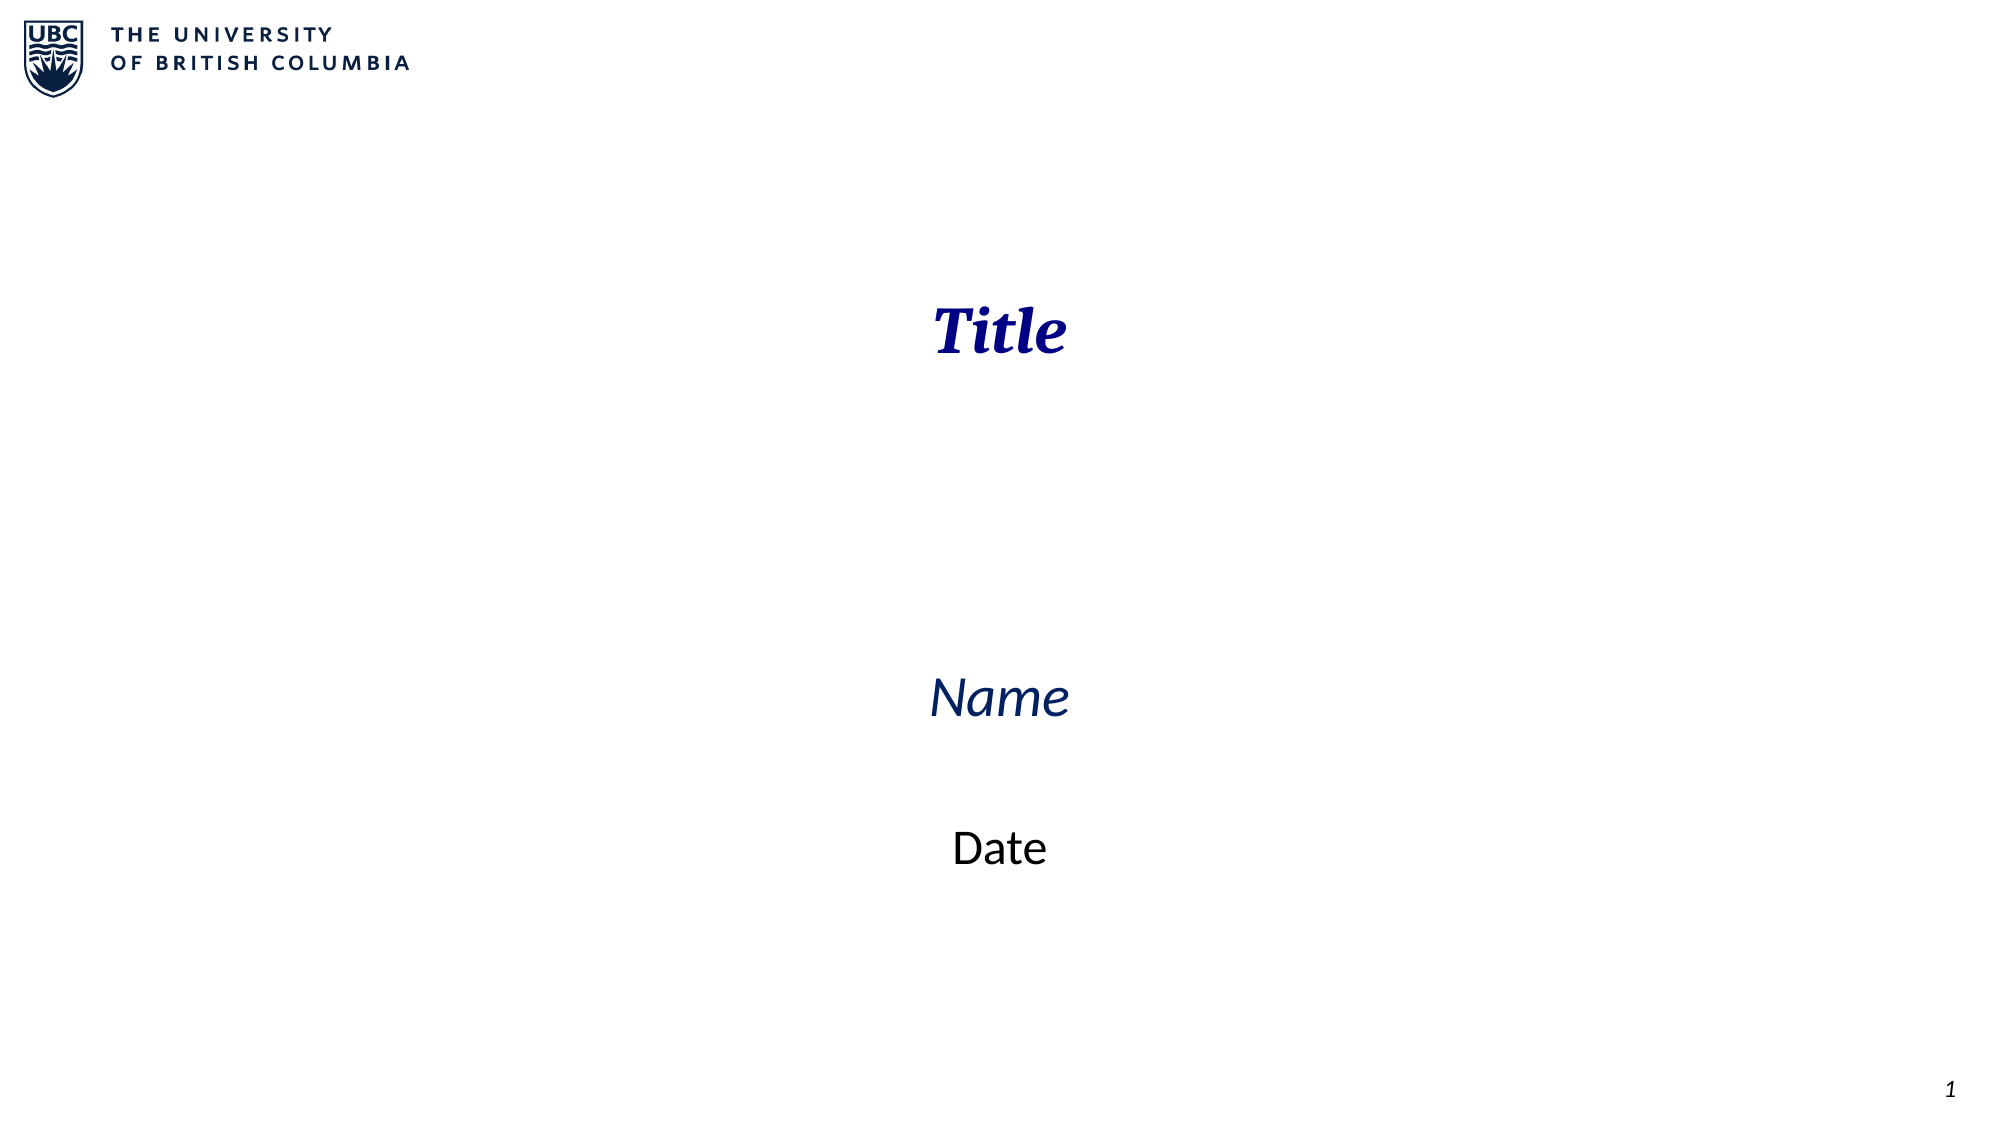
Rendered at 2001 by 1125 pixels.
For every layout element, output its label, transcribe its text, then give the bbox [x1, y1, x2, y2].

title Title [150, 149, 1850, 504]
picture [23, 20, 424, 99]
subtitle Name Date [300, 651, 1700, 939]
slide_number 1 [1899, 1065, 2000, 1125]
